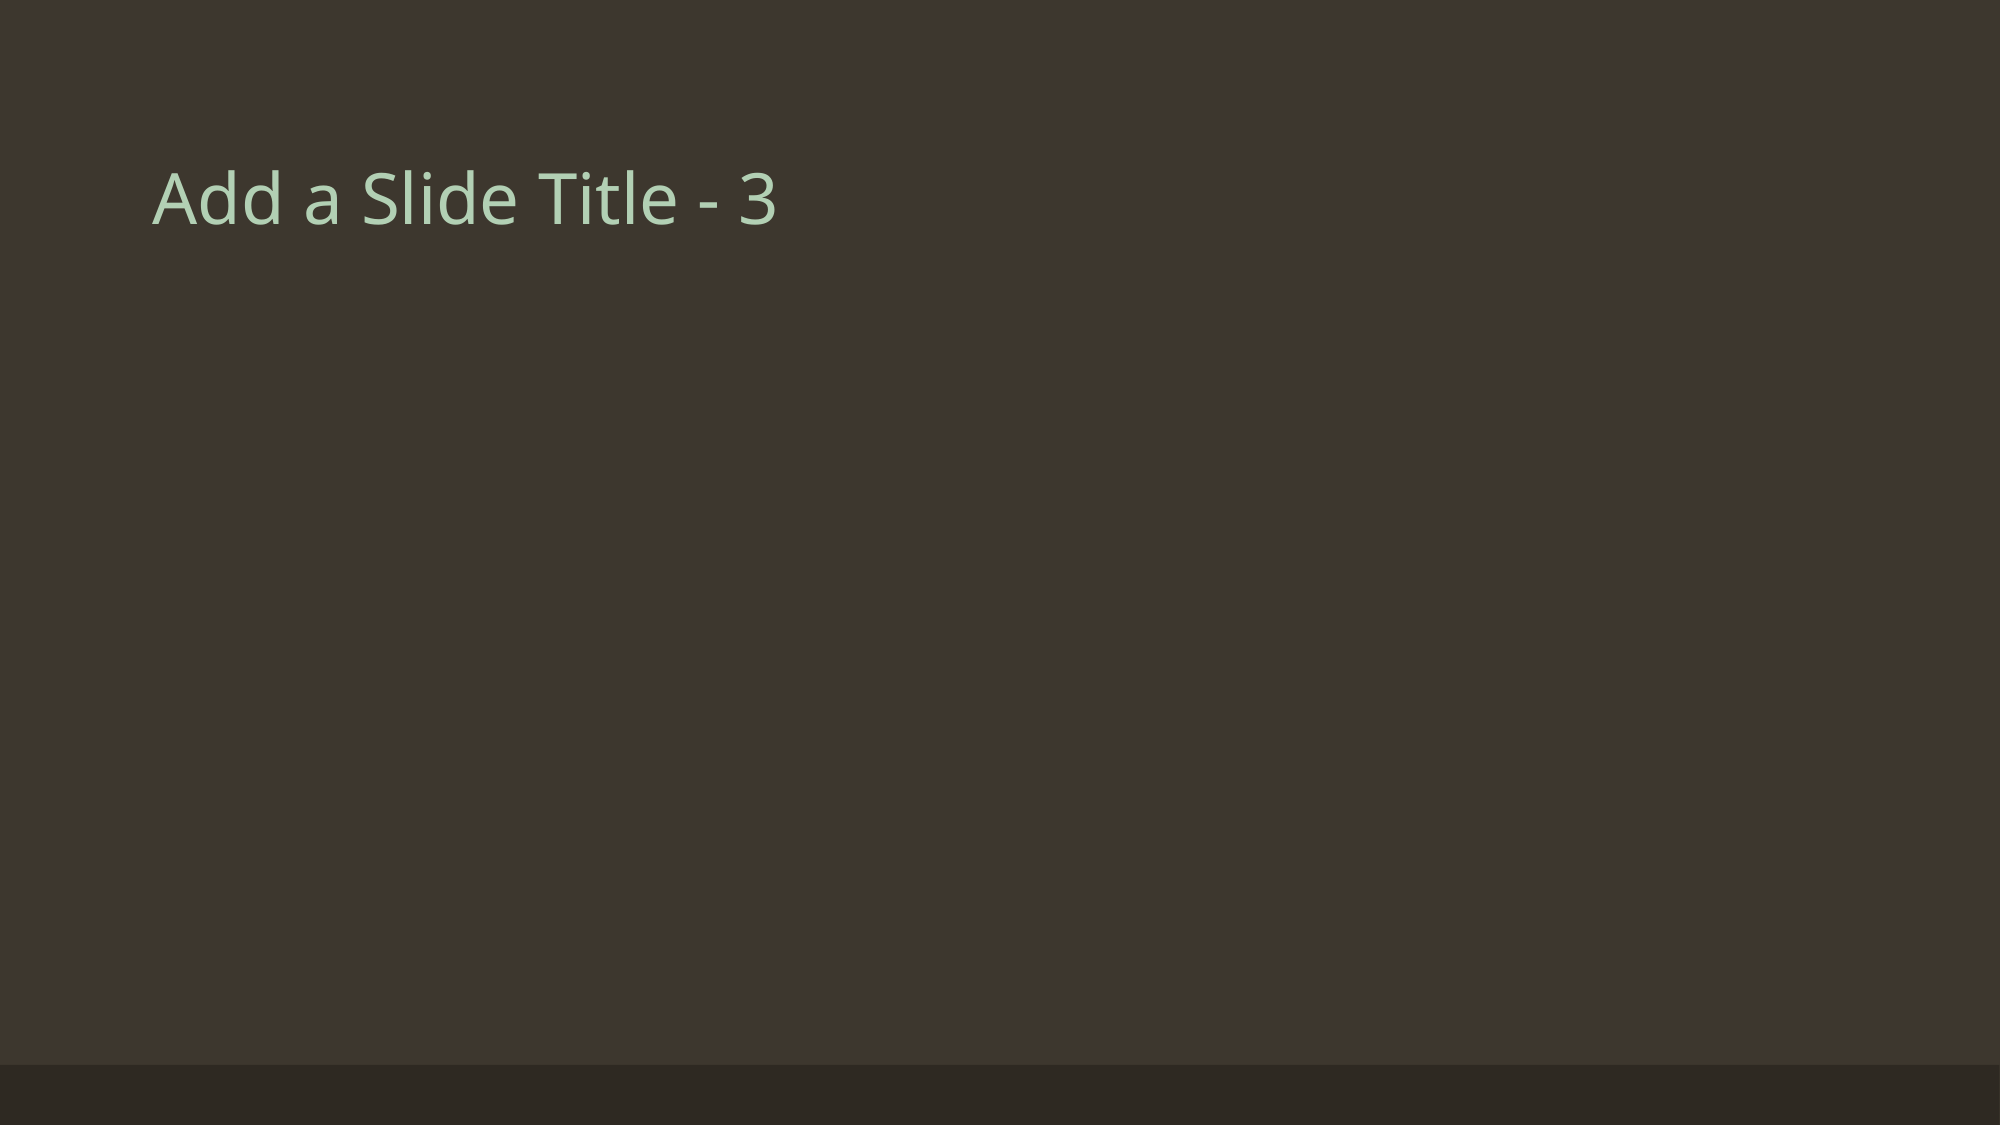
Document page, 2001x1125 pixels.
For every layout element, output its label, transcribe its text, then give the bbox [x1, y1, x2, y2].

title Add a Slide Title - 3 [137, 59, 1863, 248]
